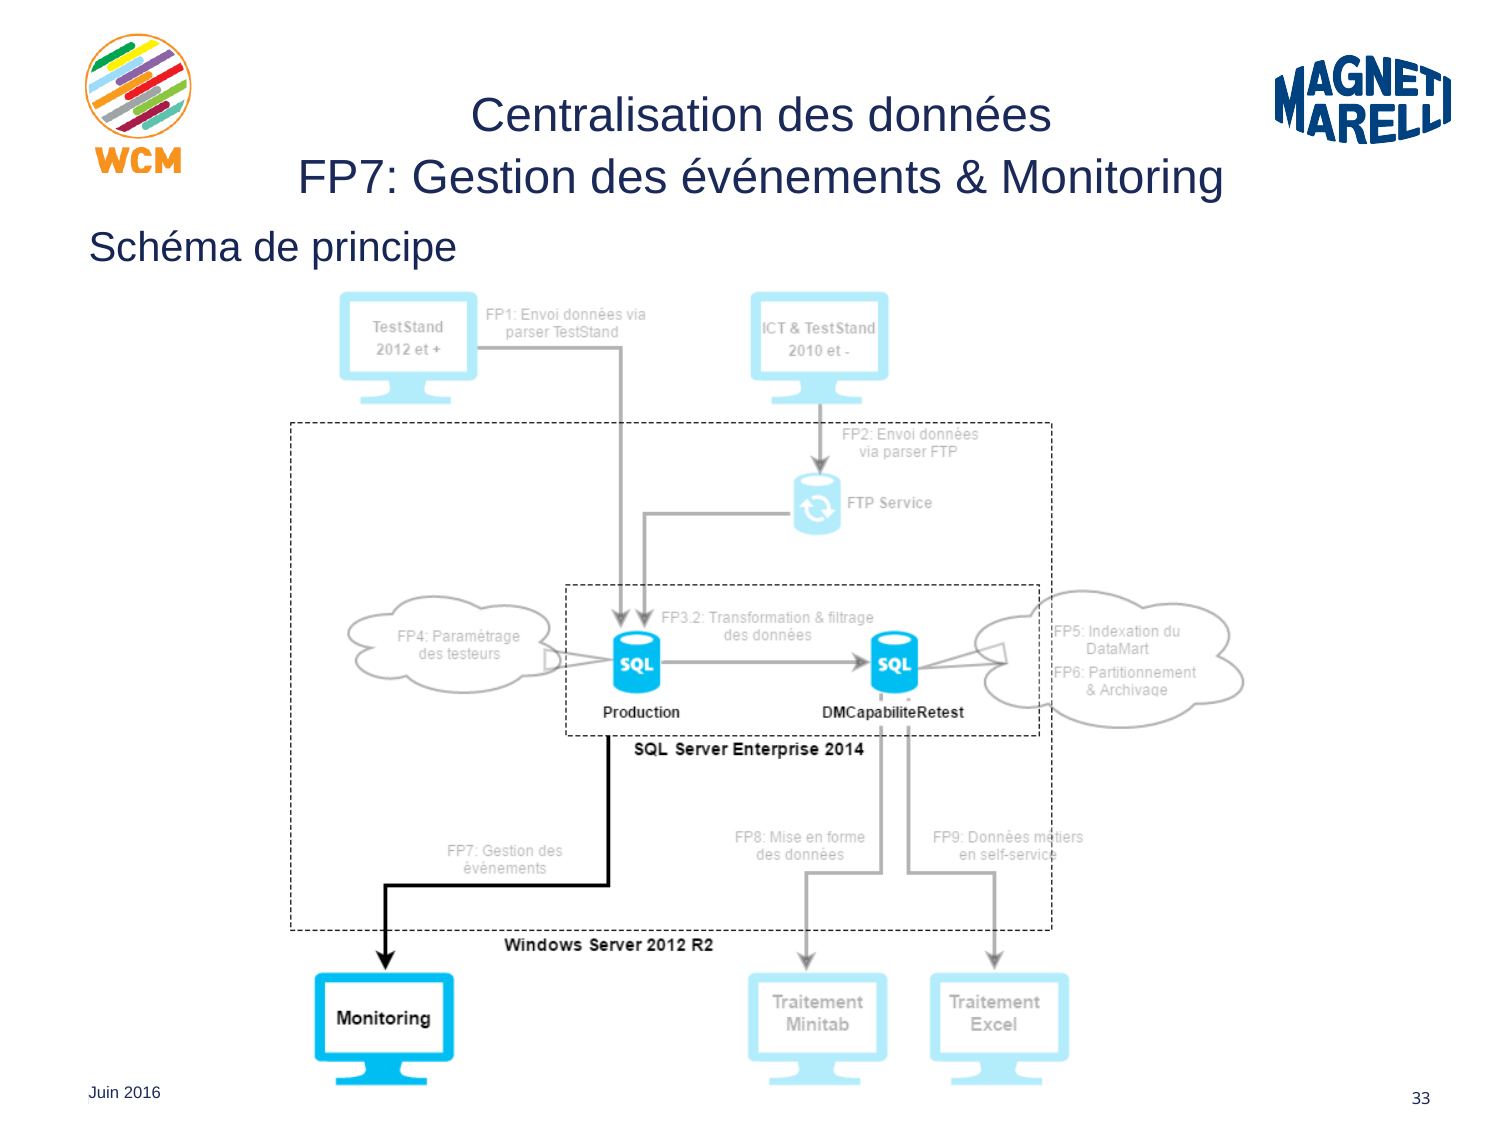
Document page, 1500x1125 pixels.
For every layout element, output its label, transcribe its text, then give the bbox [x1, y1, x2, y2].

footer Juin 2016 [88, 1082, 183, 1115]
title Centralisation des données FP7: Gestion des événements & Monitoring [289, 78, 1235, 220]
slide_number 33 [1396, 1079, 1463, 1118]
list Schéma de principe [88, 219, 1438, 1013]
picture [53, 31, 231, 173]
picture [1275, 11, 1451, 188]
picture [288, 290, 1259, 1087]
